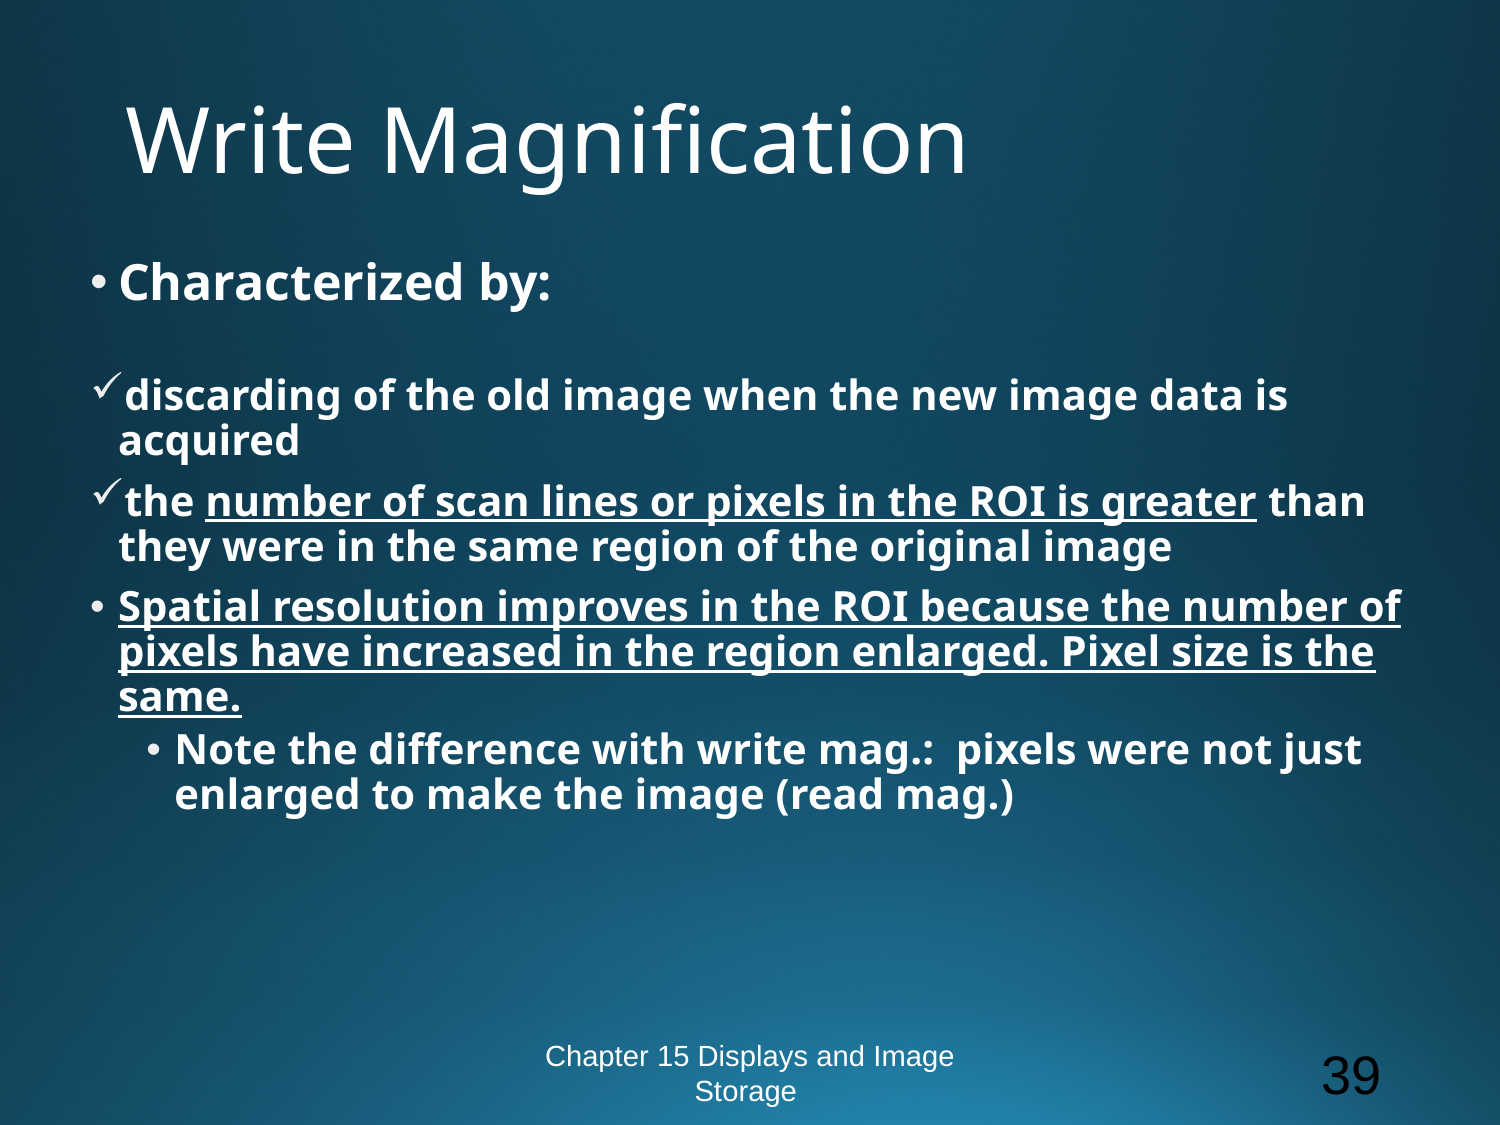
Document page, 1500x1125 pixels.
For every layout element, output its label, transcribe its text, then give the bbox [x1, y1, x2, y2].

title Write Magnification [110, 50, 1411, 238]
list Characterized by: discarding of the old image when the new image data is acquired the number of scan lines or pixels in the ROI is greater than they were in the same region of the original image Spatial resolution improves in the ROI because the number of pixels have increased in the region enlarged. Pixel size is the same. Note the difference with write mag.: pixels were not just enlarged to make the image (read mag.) [75, 249, 1425, 1013]
slide_number 39 [1059, 1042, 1397, 1103]
footer Chapter 15 Displays and Image Storage [496, 1042, 1004, 1103]
picture [0, 0, 1500, 1125]
